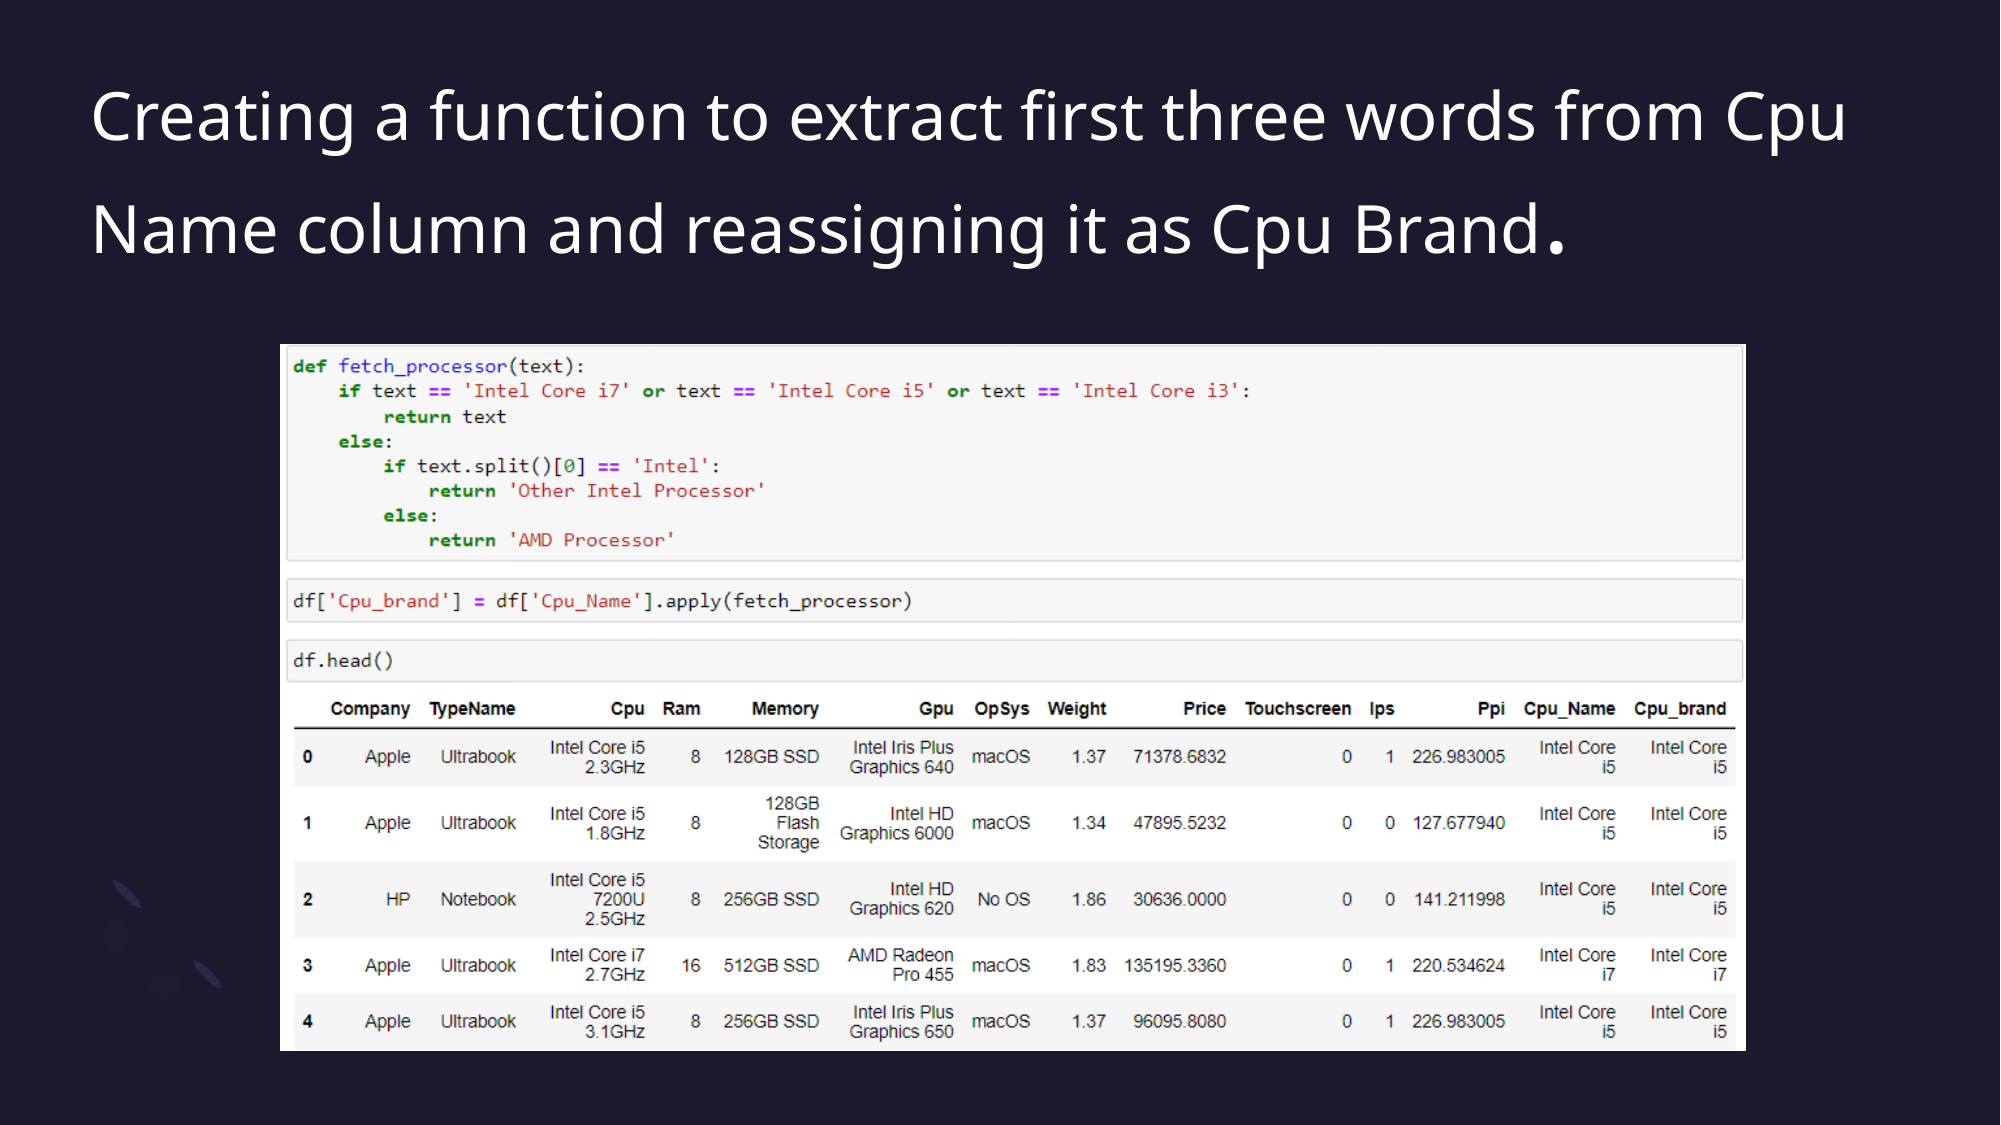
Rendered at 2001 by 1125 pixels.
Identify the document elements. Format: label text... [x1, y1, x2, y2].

title Creating a function to extract first three words from Cpu Name column and reassigning it as Cpu Brand. [90, 73, 1910, 293]
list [280, 344, 1746, 1051]
